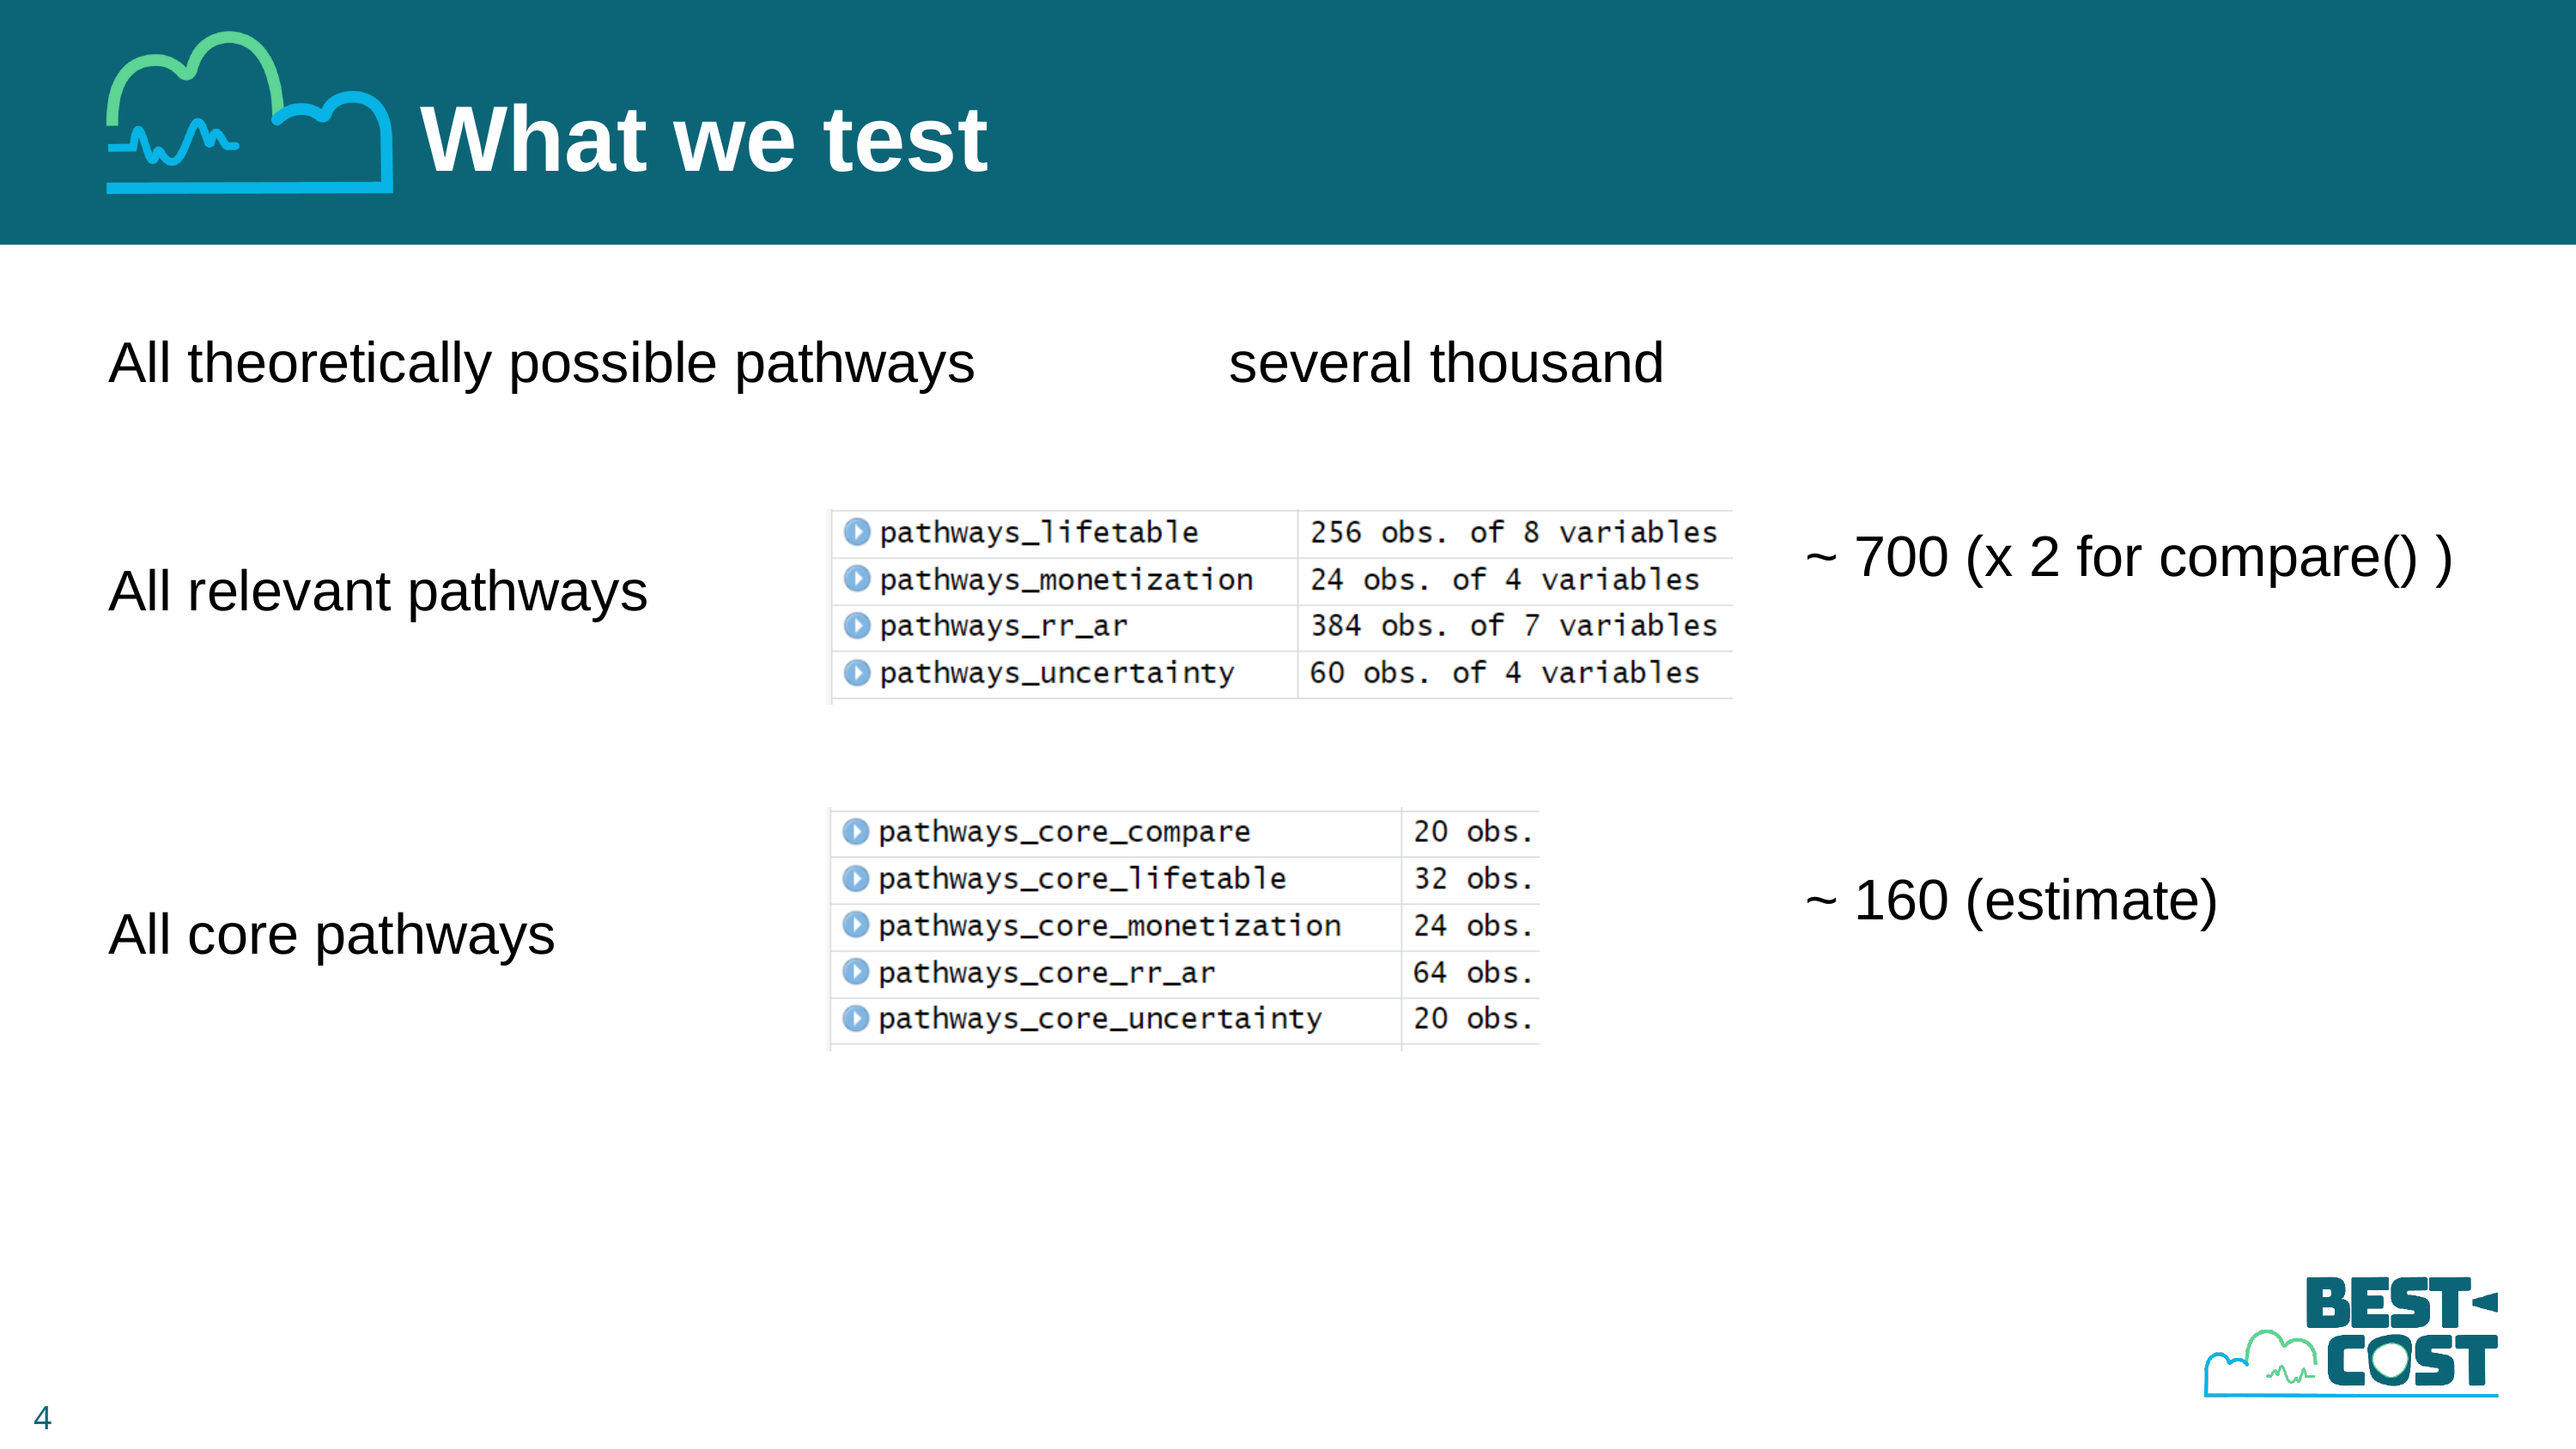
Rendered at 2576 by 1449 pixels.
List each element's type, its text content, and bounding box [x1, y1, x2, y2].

text_box ~ 700 (x 2 for compare() ) ~ 160 (estimate) [1792, 284, 2576, 1229]
picture [826, 807, 1540, 1052]
picture [2199, 1229, 2500, 1422]
picture [95, 31, 408, 210]
picture [826, 509, 1733, 705]
list All theoretically possible pathways several thousand All relevant pathways All core pathways [95, 284, 1792, 1229]
list What we test [407, 72, 1664, 199]
